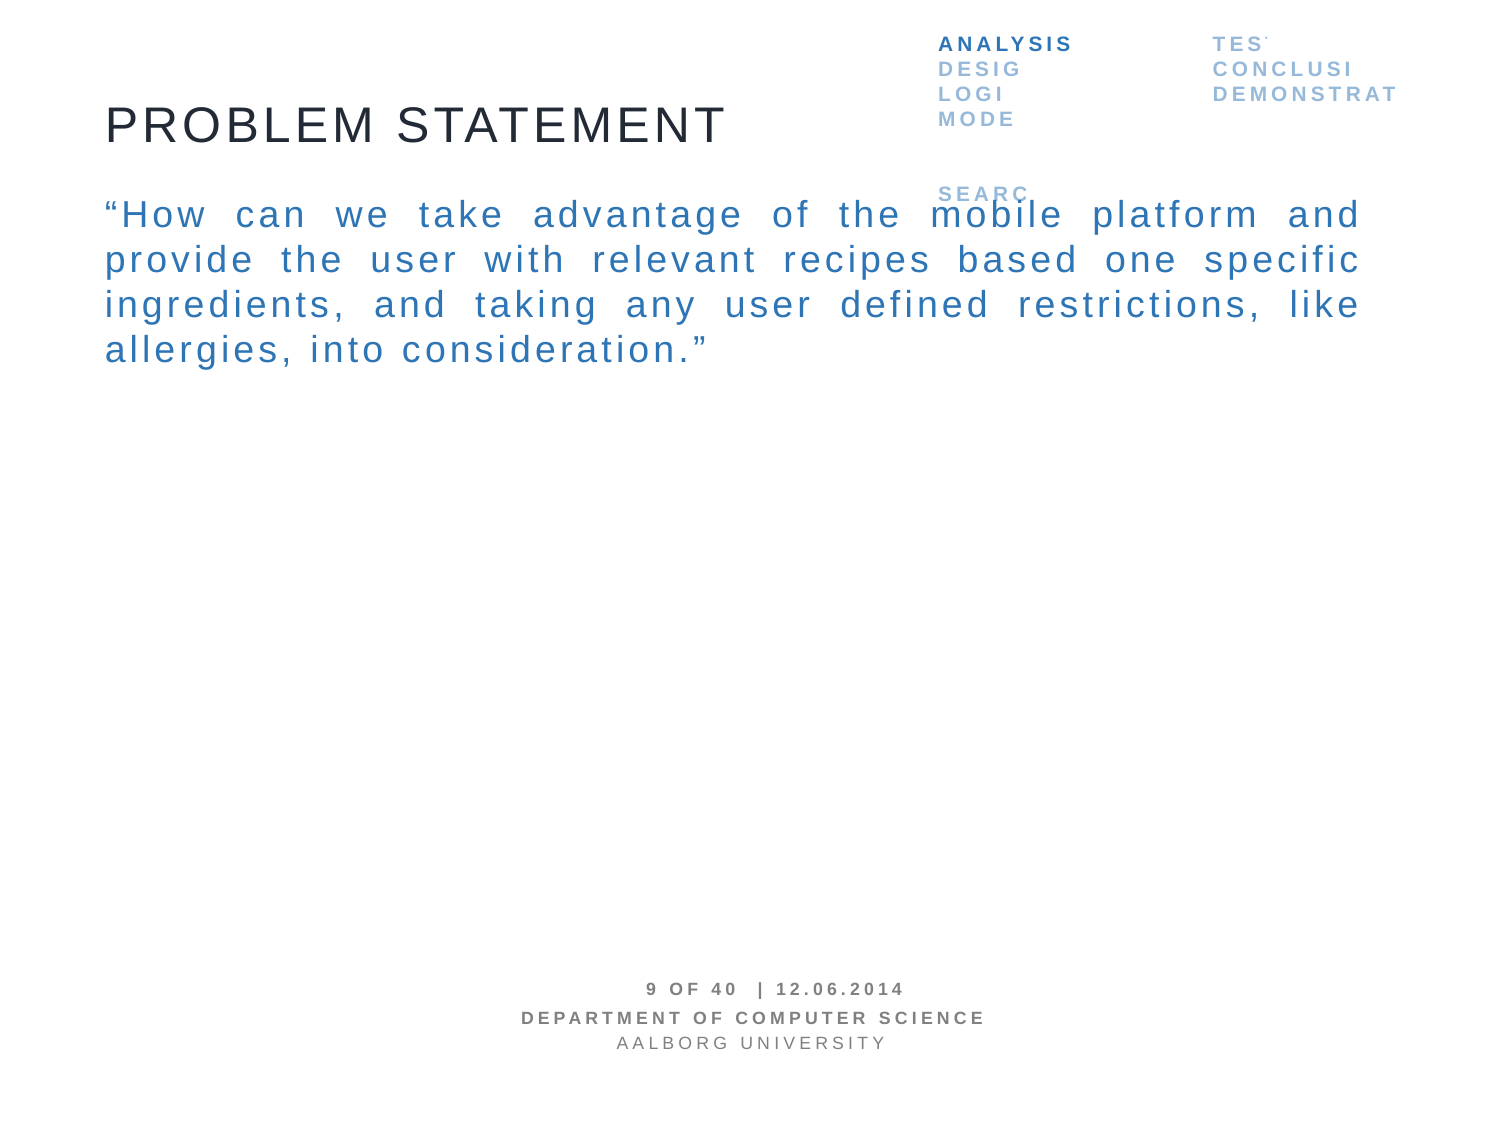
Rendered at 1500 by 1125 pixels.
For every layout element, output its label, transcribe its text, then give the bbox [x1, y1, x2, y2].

text_box Problem Statement [102, 92, 921, 153]
text_box “How can we take advantage of the mobile platform and provide the user with relevant recipes based one specific ingredients, and taking any user defined restrictions, like allergies, into consideration.” [102, 189, 1365, 858]
text_box Department of computer science AALBORG UNIVERSITy [449, 1006, 1055, 1056]
text_box 9 OF 40 | 12.06.2014 [416, 976, 1130, 1000]
text_box Analysis design login Model Search test conclusion demonstration [921, 22, 1500, 234]
